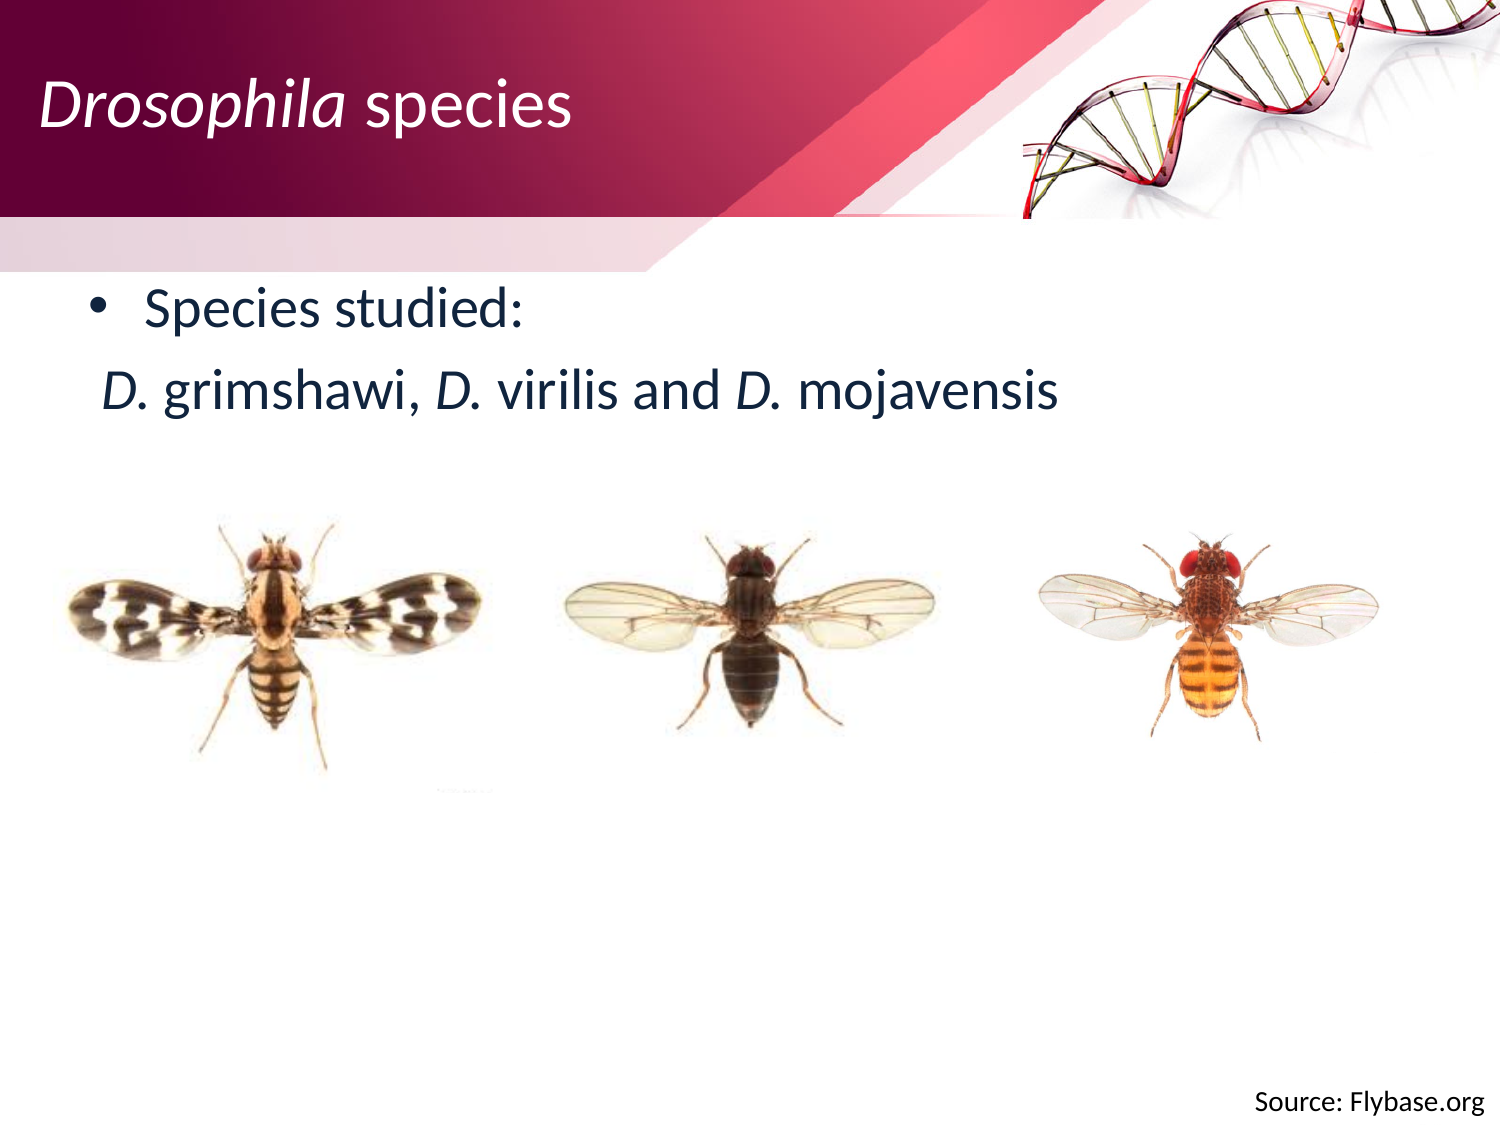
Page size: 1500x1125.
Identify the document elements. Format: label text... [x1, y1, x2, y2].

picture [0, 0, 1500, 1125]
list Species studied: D. grimshawi, D. virilis and D. mojavensis [73, 261, 1424, 905]
text_box Source: Flybase.org [925, 1074, 1500, 1125]
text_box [972, 451, 1433, 753]
title Drosophila species [23, 61, 1374, 137]
